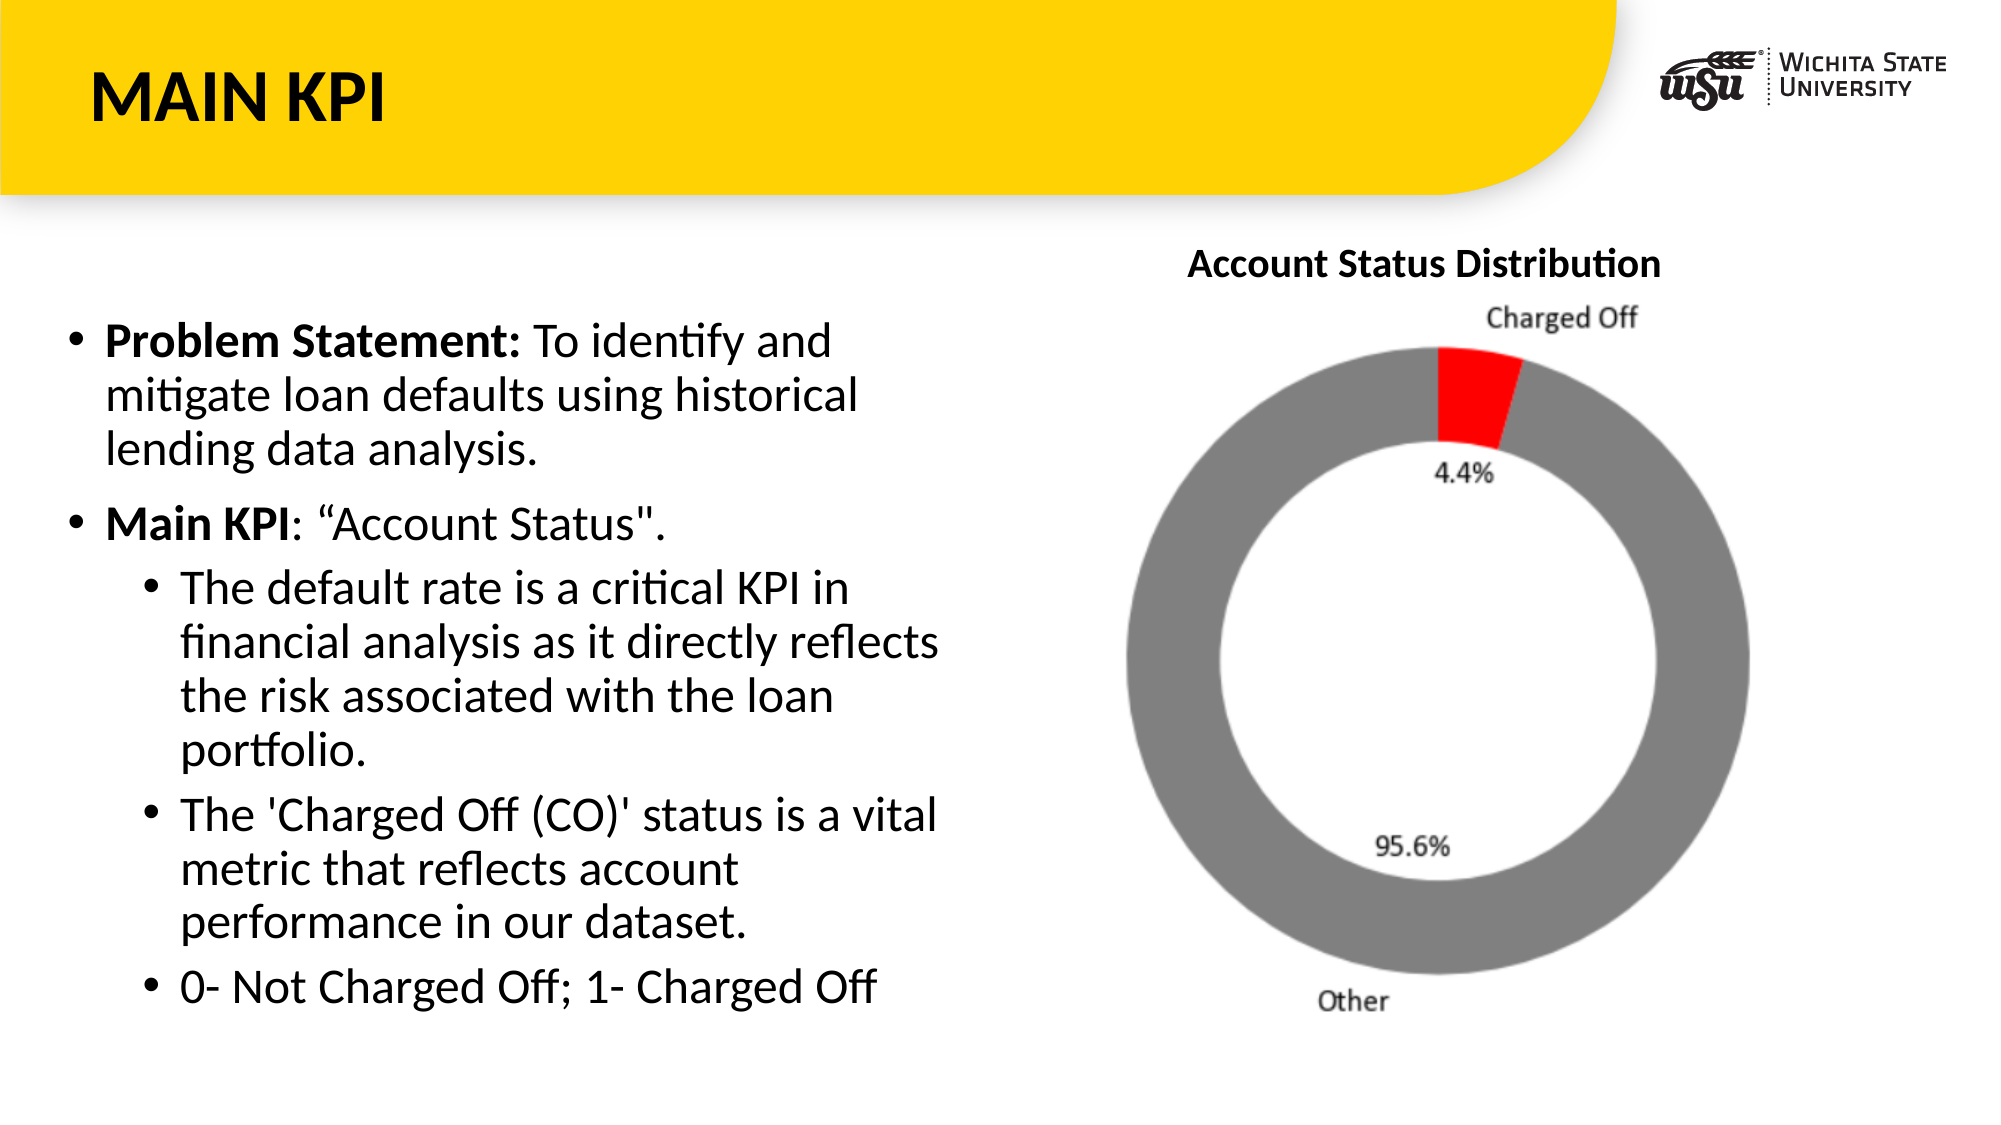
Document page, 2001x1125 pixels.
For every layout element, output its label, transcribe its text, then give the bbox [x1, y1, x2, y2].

picture [0, 0, 2000, 282]
list Problem Statement: To identify and mitigate loan defaults using historical lending data analysis. Main KPI: “Account Status". The default rate is a critical KPI in financial analysis as it directly reflects the risk associated with the loan portfolio. The 'Charged Off (CO)' status is a vital metric that reflects account performance in our dataset. 0- Not Charged Off; 1- Charged Off [52, 306, 1025, 1052]
text_box Account Status Distribution [1172, 234, 1681, 287]
title MAIN KPI [89, 0, 1523, 195]
picture [1000, 287, 1869, 1031]
